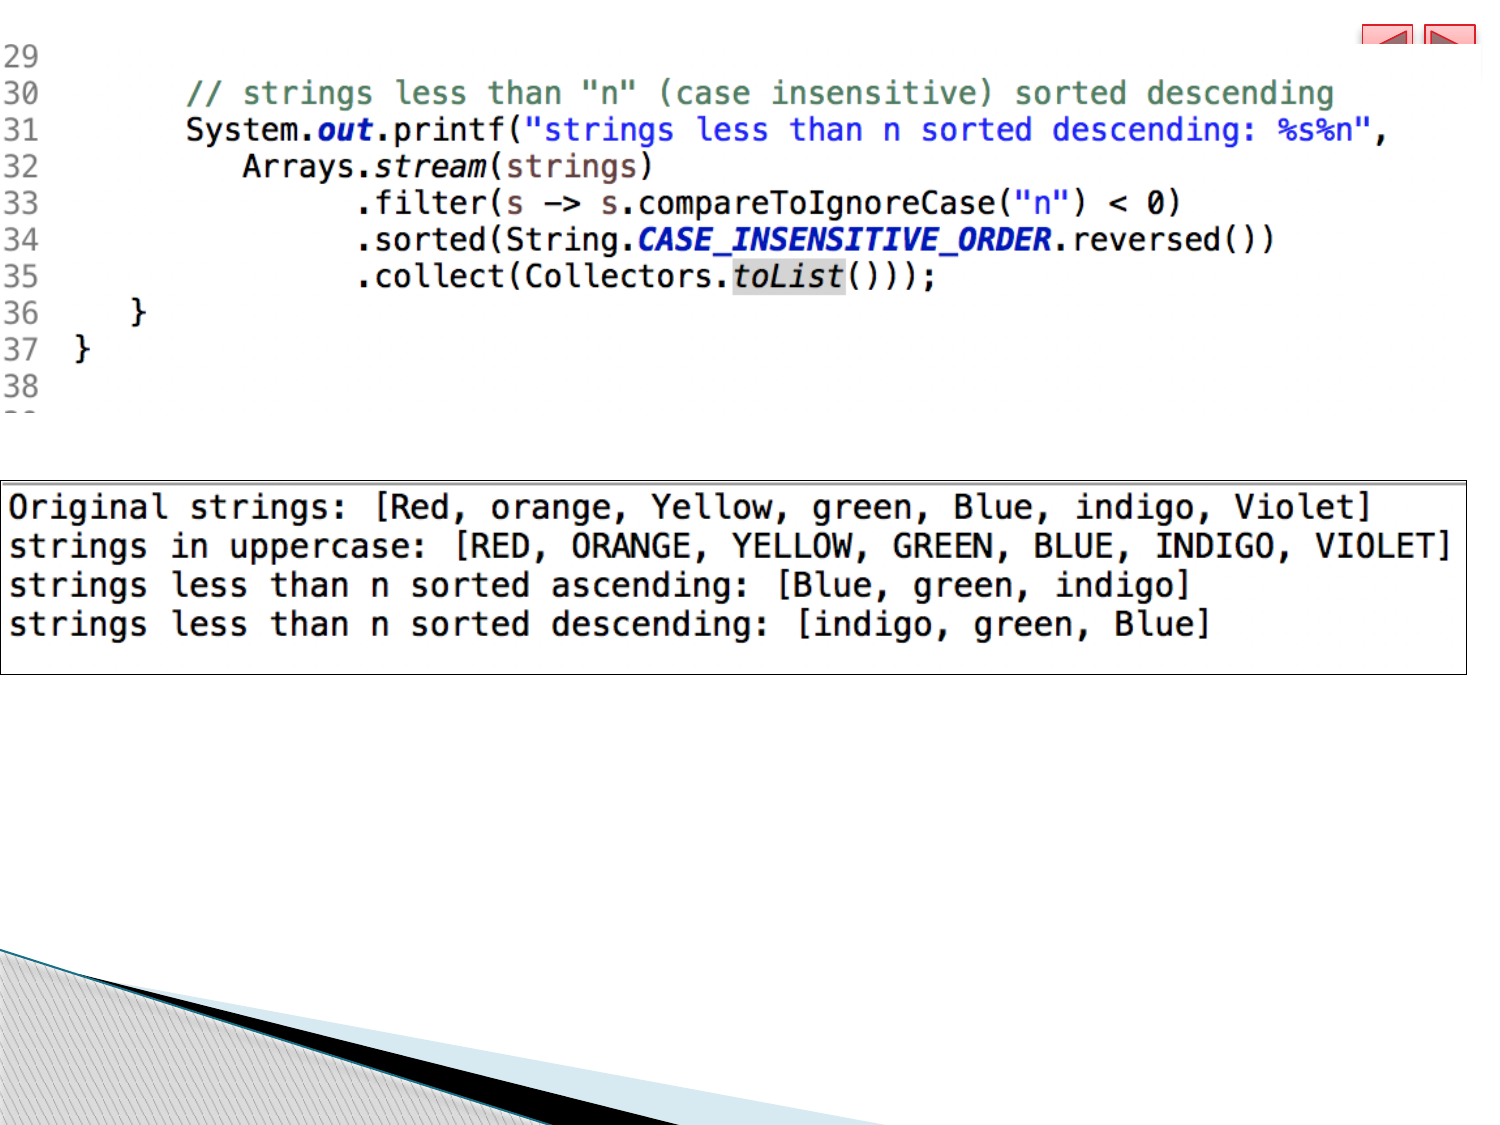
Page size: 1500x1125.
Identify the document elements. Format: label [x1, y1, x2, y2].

picture [0, 44, 1481, 413]
picture [0, 479, 1467, 676]
